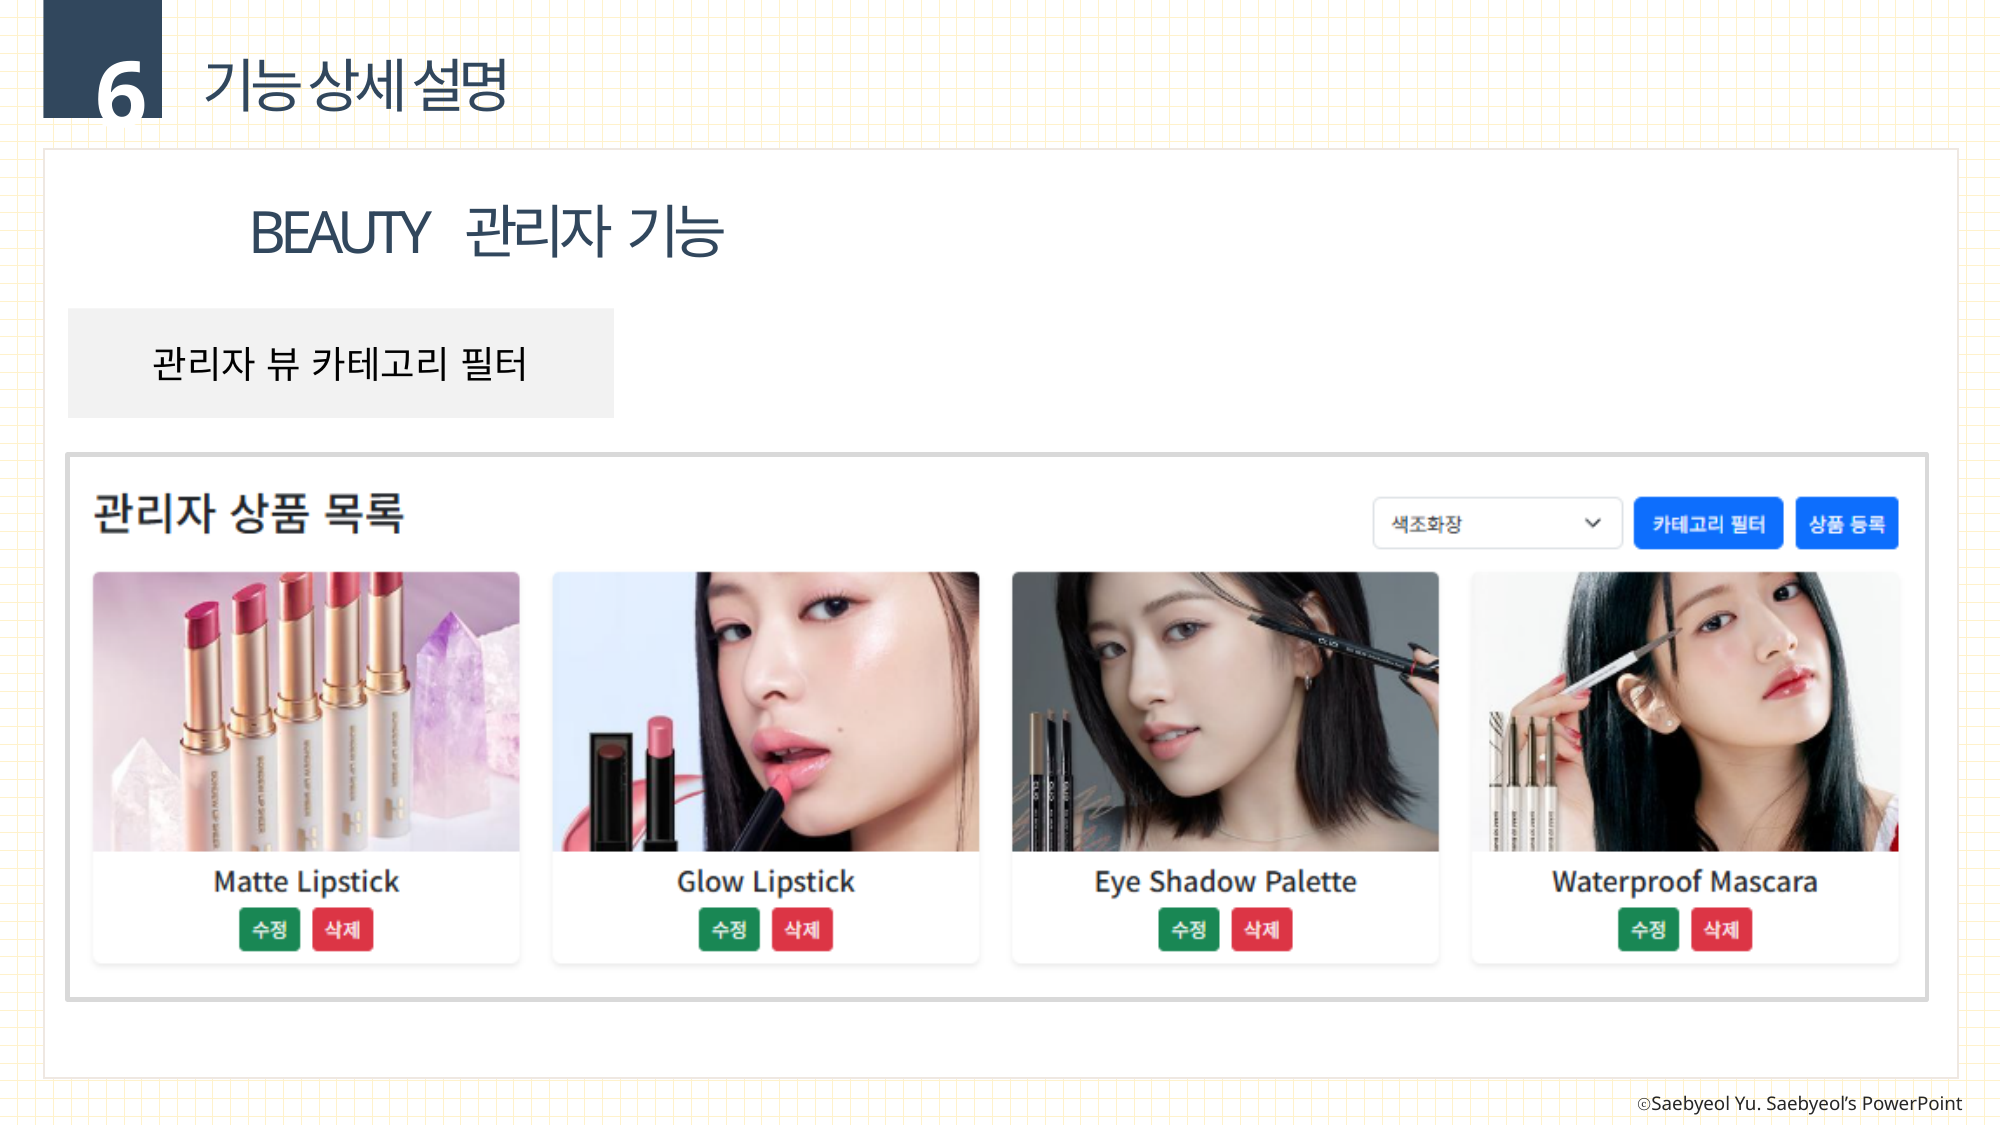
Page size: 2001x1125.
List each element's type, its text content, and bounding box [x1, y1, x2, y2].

picture [69, 457, 1925, 997]
text_box [43, 148, 1959, 1079]
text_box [43, 0, 162, 155]
text_box 관리자 뷰 카테고리 필터 [67, 307, 615, 419]
text_box 기능 상세 설명 [188, 41, 617, 128]
text_box BEAUTY 관리자 기능 [233, 187, 1037, 274]
